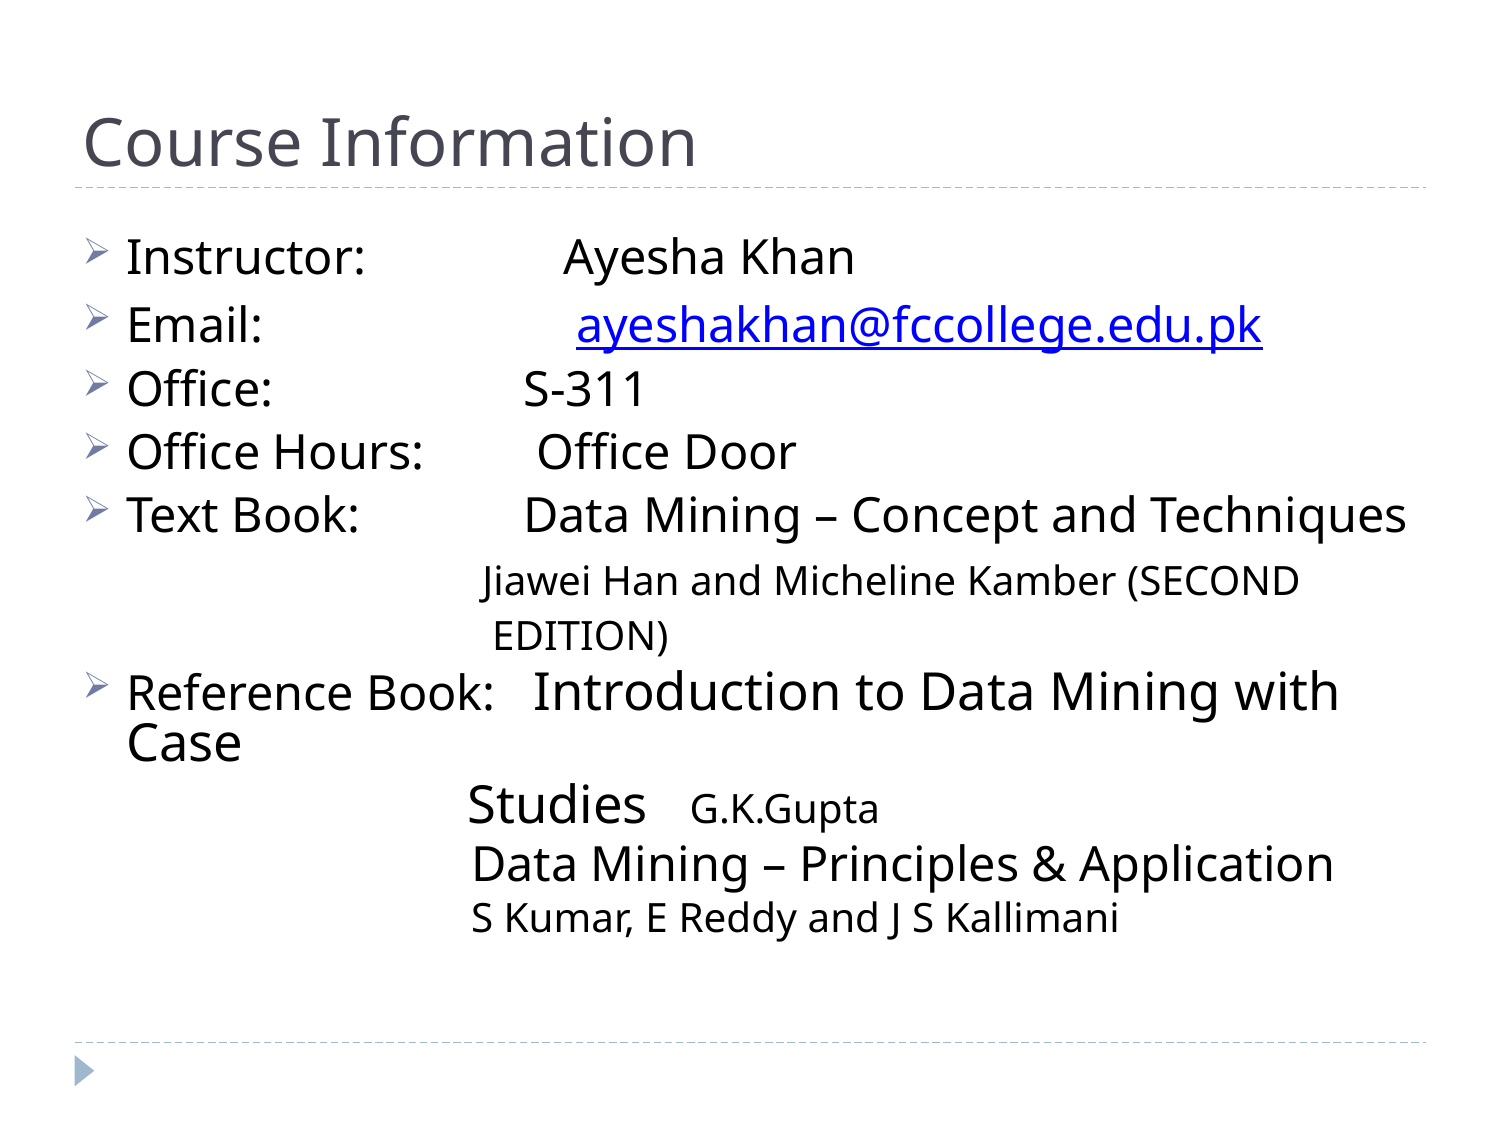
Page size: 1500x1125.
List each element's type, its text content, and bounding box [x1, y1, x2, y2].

title Course Information [74, 24, 1426, 188]
list Instructor: Ayesha Khan Email: ayeshakhan@fccollege.edu.pk Office: S-311 Office Hours: Office Door Text Book: Data Mining – Concept and Techniques Jiawei Han and Micheline Kamber (SECOND EDITION) Reference Book: Introduction to Data Mining with Case Studies G.K.Gupta Data Mining – Principles & Application S Kumar, E Reddy and J S Kallimani [74, 224, 1426, 1036]
